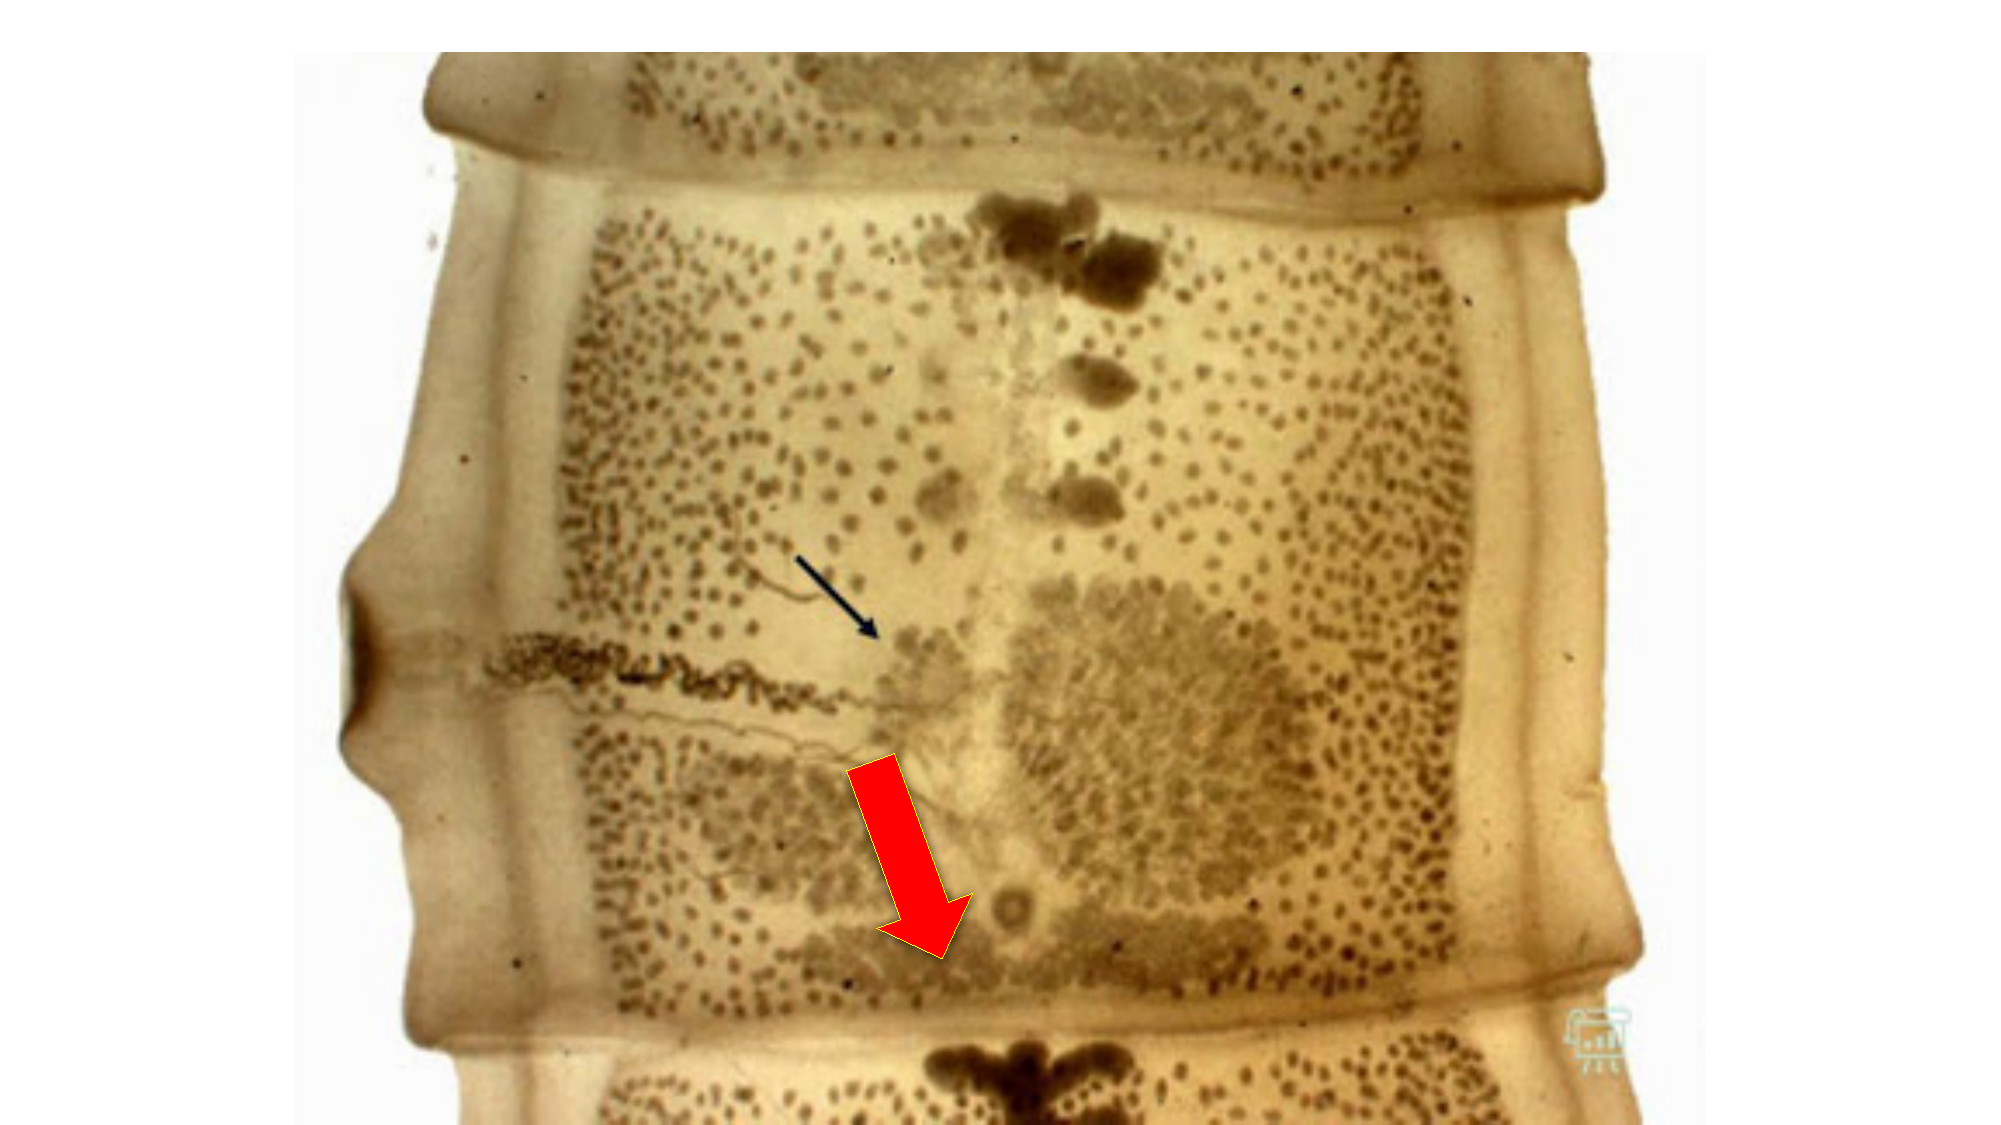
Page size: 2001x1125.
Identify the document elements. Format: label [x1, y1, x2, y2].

picture [294, 52, 1706, 1125]
